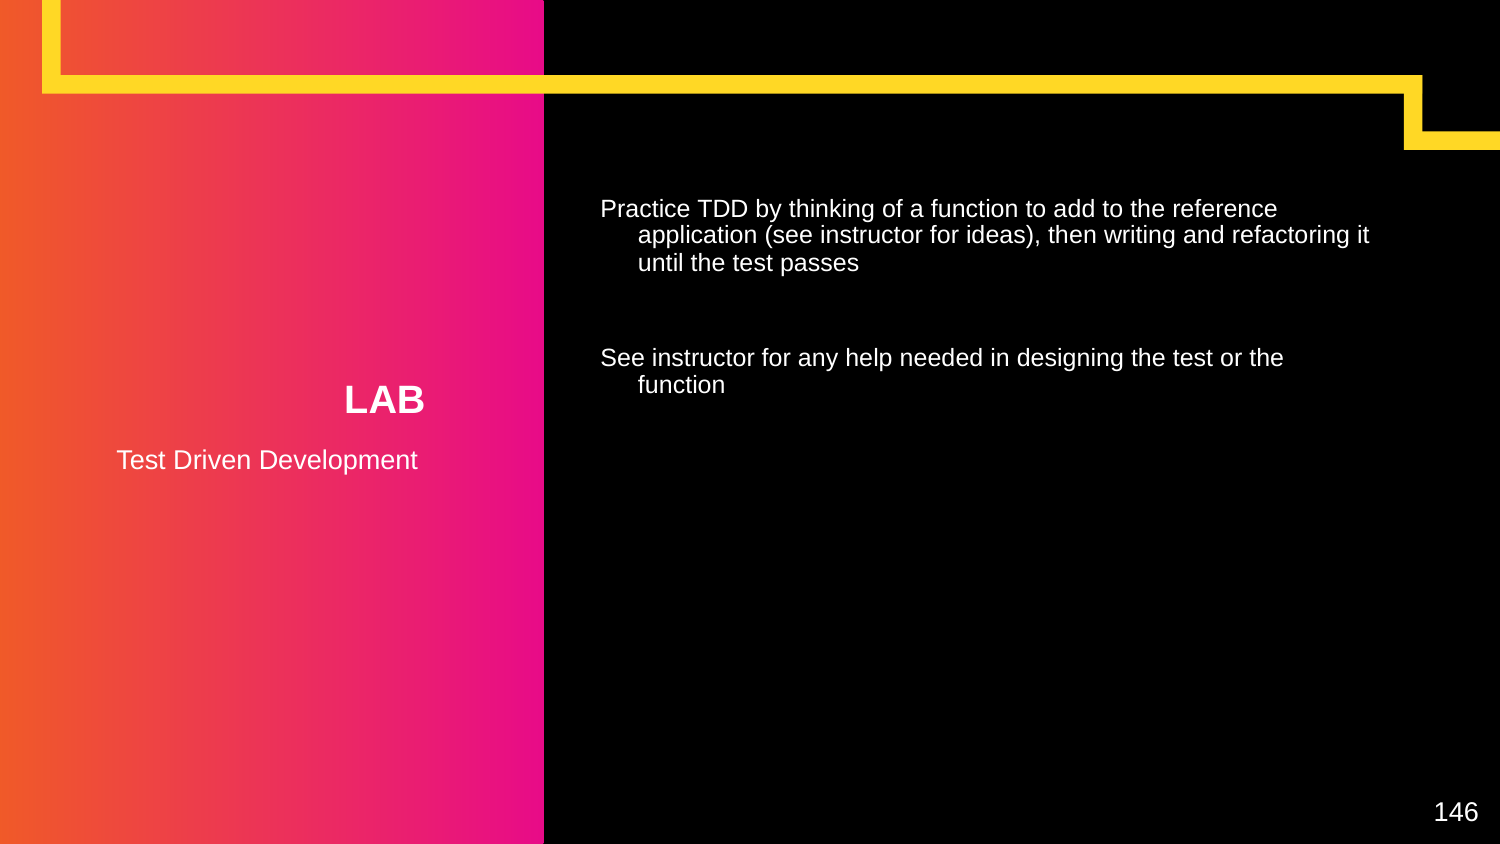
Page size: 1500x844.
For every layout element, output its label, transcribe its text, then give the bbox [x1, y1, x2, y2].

list Practice TDD by thinking of a function to add to the reference application (see instructor for ideas), then writing and refactoring it until the test passes See instructor for any help needed in designing the test or the function [547, 188, 1395, 666]
slide_number 146 [1403, 779, 1494, 844]
subtitle Test Driven Development [57, 427, 433, 514]
title LAB [42, 343, 433, 430]
